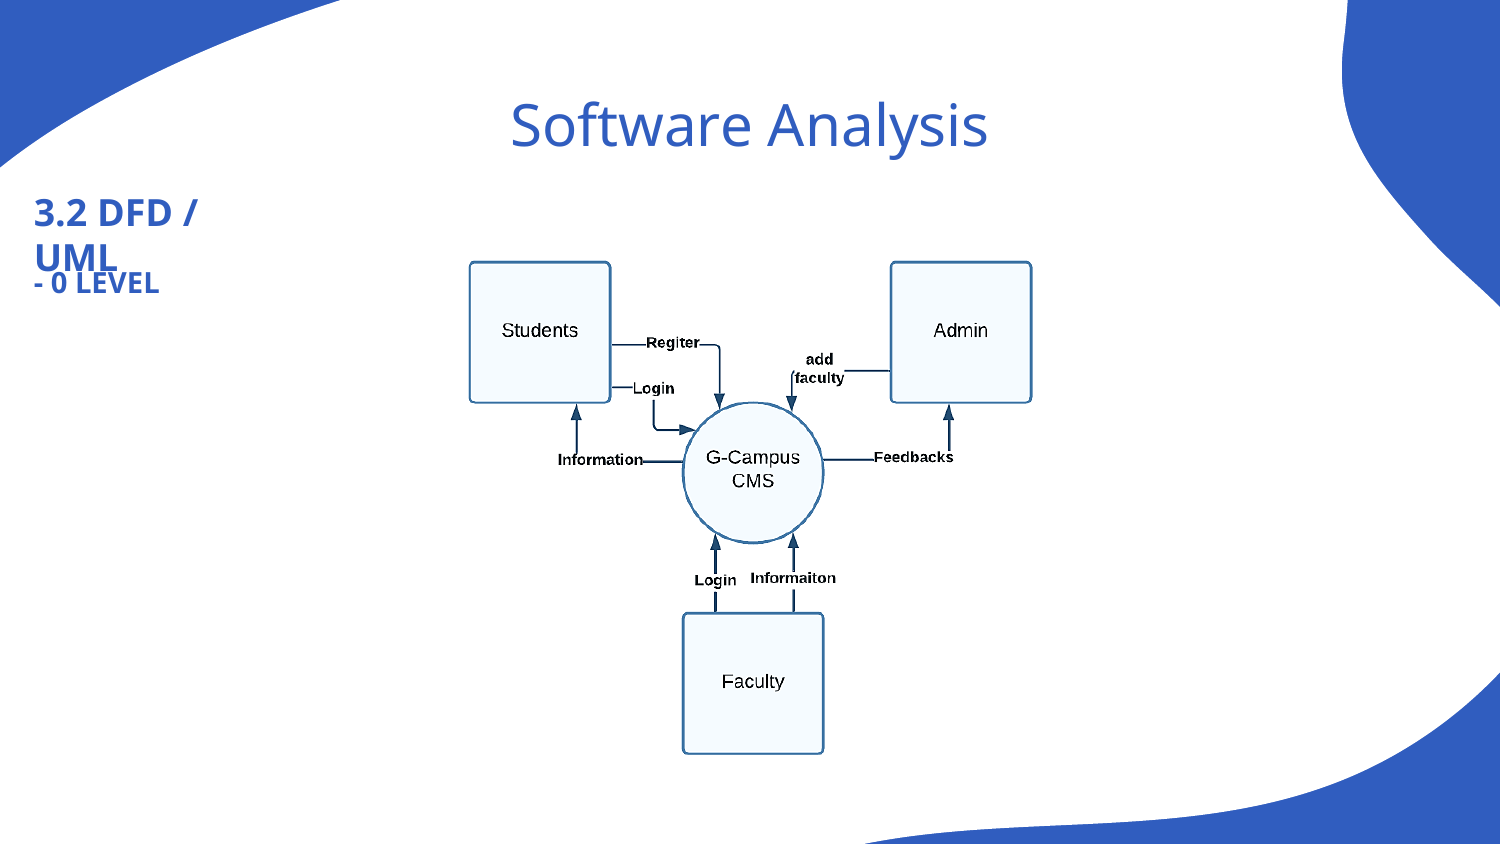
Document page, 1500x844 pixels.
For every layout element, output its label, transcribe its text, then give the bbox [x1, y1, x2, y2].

title Software Analysis [51, 73, 1449, 159]
picture [420, 215, 1080, 798]
text_box 3.2 DFD / UML [18, 181, 296, 287]
text_box - 0 LEVEL [19, 257, 239, 308]
